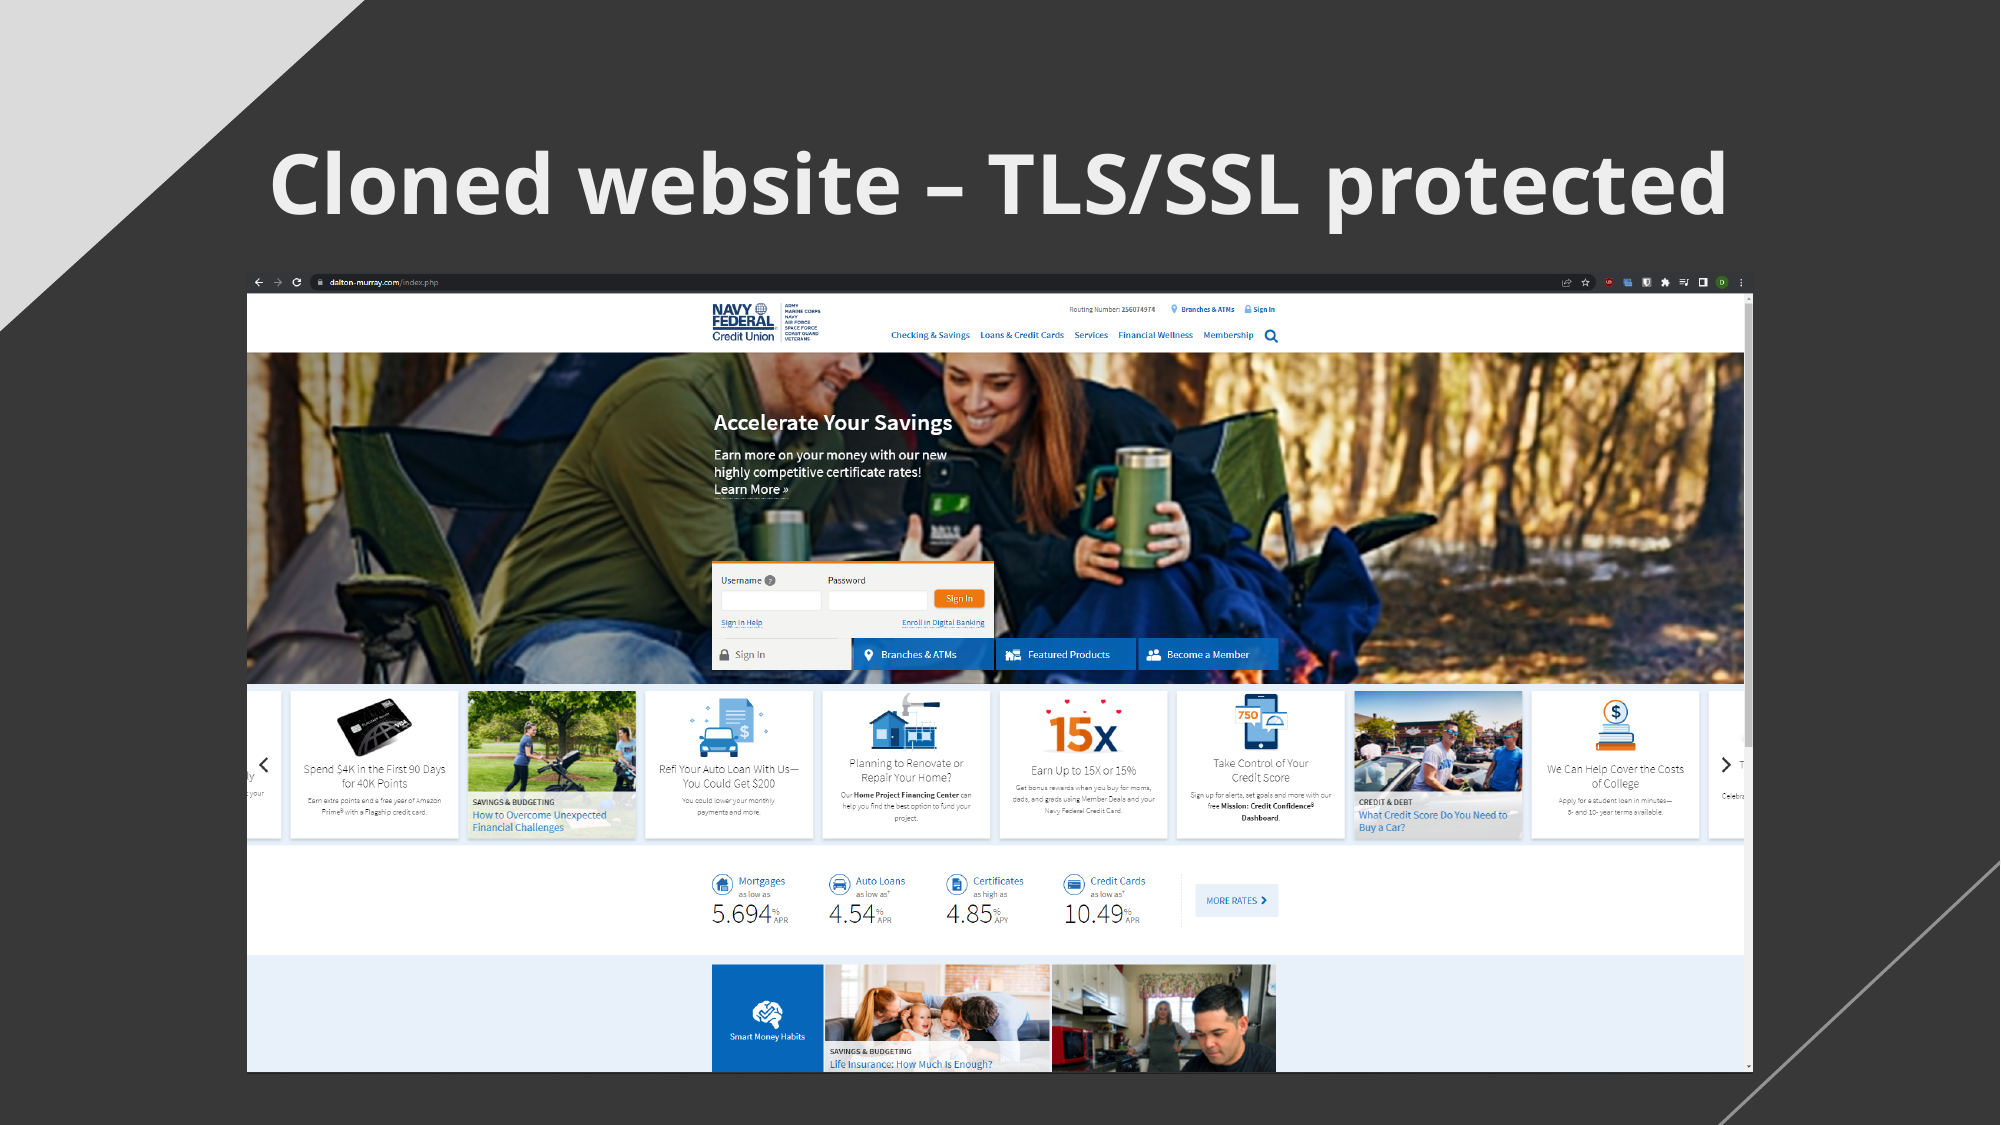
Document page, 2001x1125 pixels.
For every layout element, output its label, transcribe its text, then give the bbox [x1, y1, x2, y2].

picture [246, 271, 1754, 1074]
text_box [84, 231, 1970, 1052]
title Cloned website – TLS/SSL protected [195, 116, 1805, 231]
